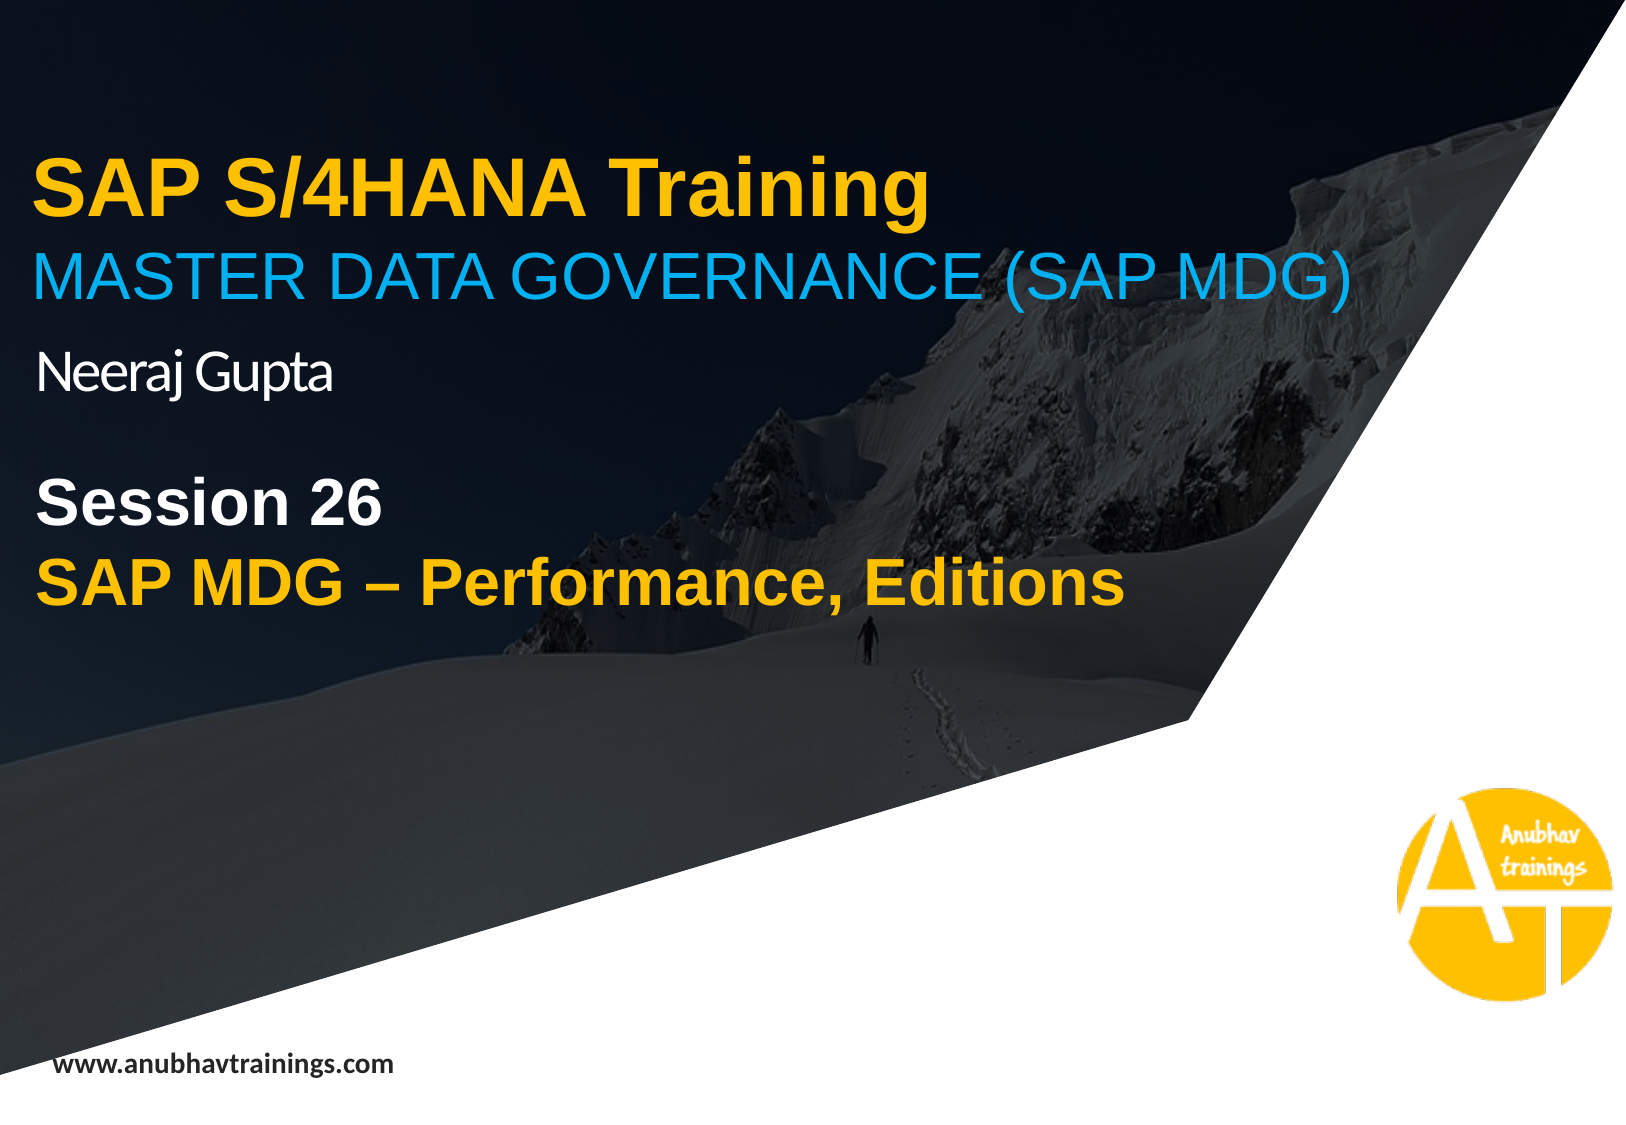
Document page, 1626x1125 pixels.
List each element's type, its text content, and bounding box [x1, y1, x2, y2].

text_box Neeraj Gupta [20, 322, 904, 411]
text_box SAP S/4HANA Training MASTER DATA GOVERNANCE (SAP MDG) [16, 126, 1396, 321]
text_box Session 26 SAP MDG – Performance, Editions [20, 451, 1225, 627]
picture [1376, 773, 1625, 1020]
text_box [0, 0, 1625, 1077]
